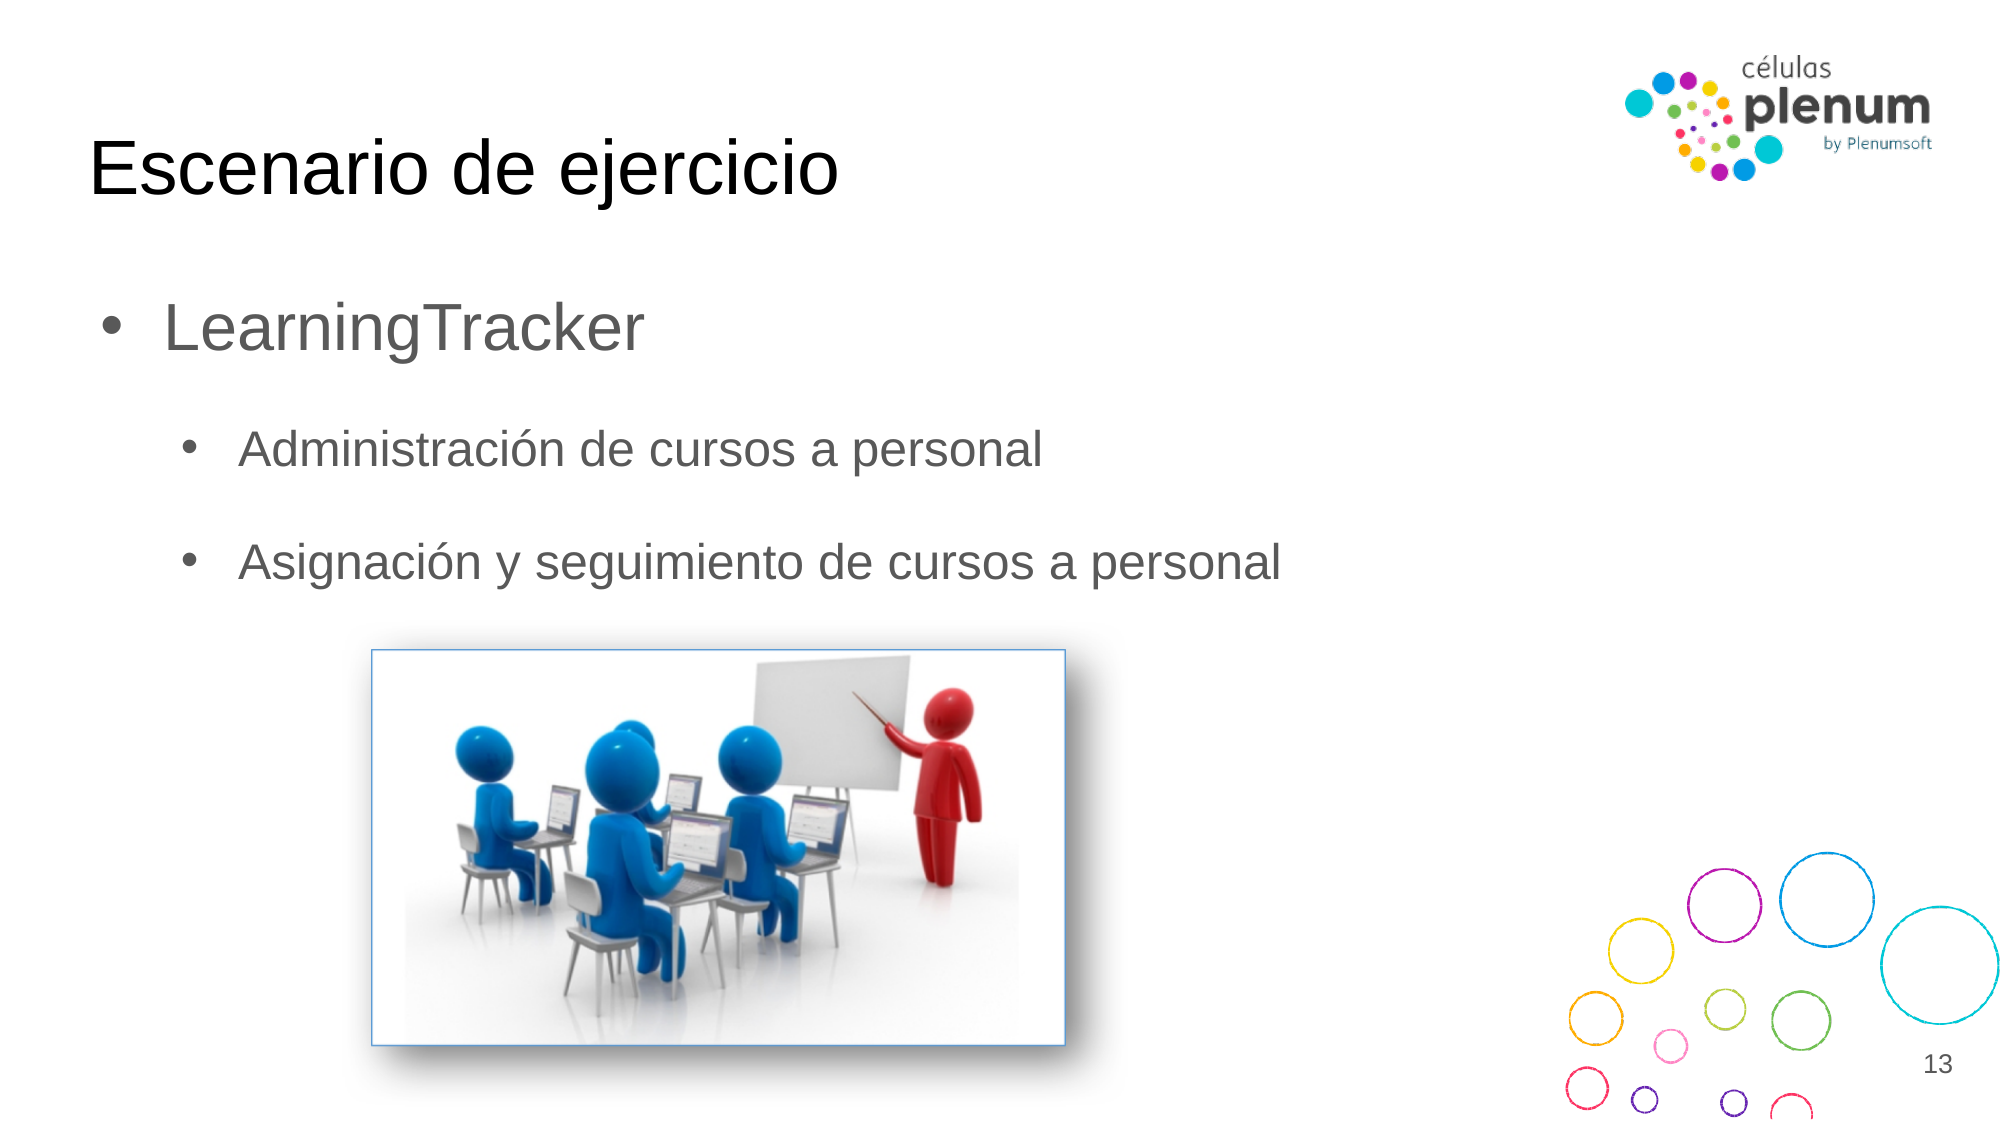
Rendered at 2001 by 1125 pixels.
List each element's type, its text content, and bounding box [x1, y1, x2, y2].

picture [1508, 847, 2000, 1125]
picture [371, 649, 1067, 1047]
list LearningTracker Administración de cursos a personal Asignación y seguimiento de cursos a personal [68, 252, 1932, 1000]
title Escenario de ejercicio [68, 97, 1932, 223]
picture [1625, 54, 1933, 181]
